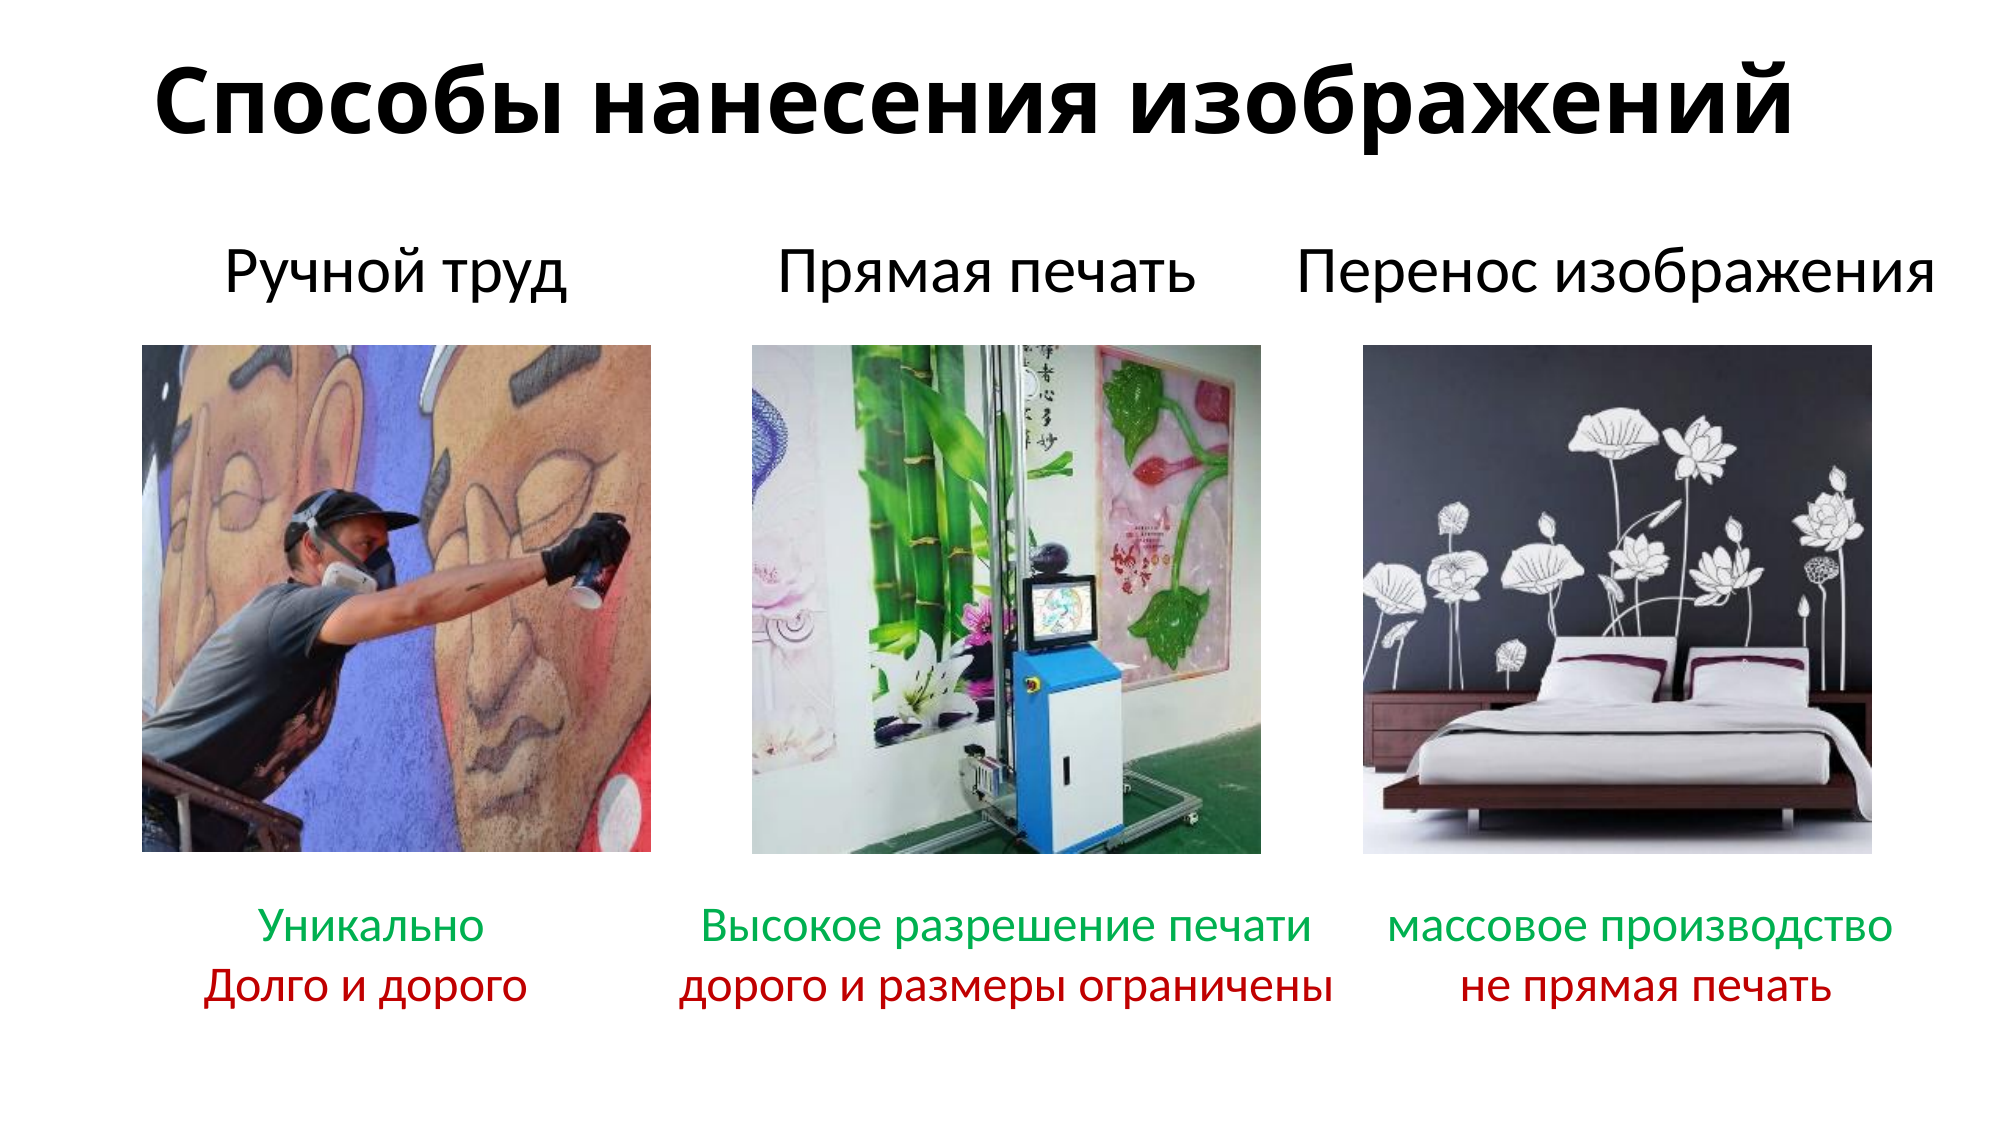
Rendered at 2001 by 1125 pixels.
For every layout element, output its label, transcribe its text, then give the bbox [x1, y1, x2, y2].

text_box Высокое разрешение печати дорого и размеры ограничены [663, 884, 1350, 1019]
text_box Прямая печать [762, 218, 1213, 314]
picture [142, 345, 651, 854]
title Способы нанесения изображений [137, 39, 1863, 170]
picture [752, 345, 1261, 854]
text_box массовое производство не прямая печать [1372, 884, 1920, 1019]
text_box Ручной труд [137, 218, 655, 314]
text_box Перенос изображения [1253, 218, 1981, 313]
text_box Уникально Долго и дорого [157, 884, 585, 1019]
picture [1363, 345, 1872, 854]
